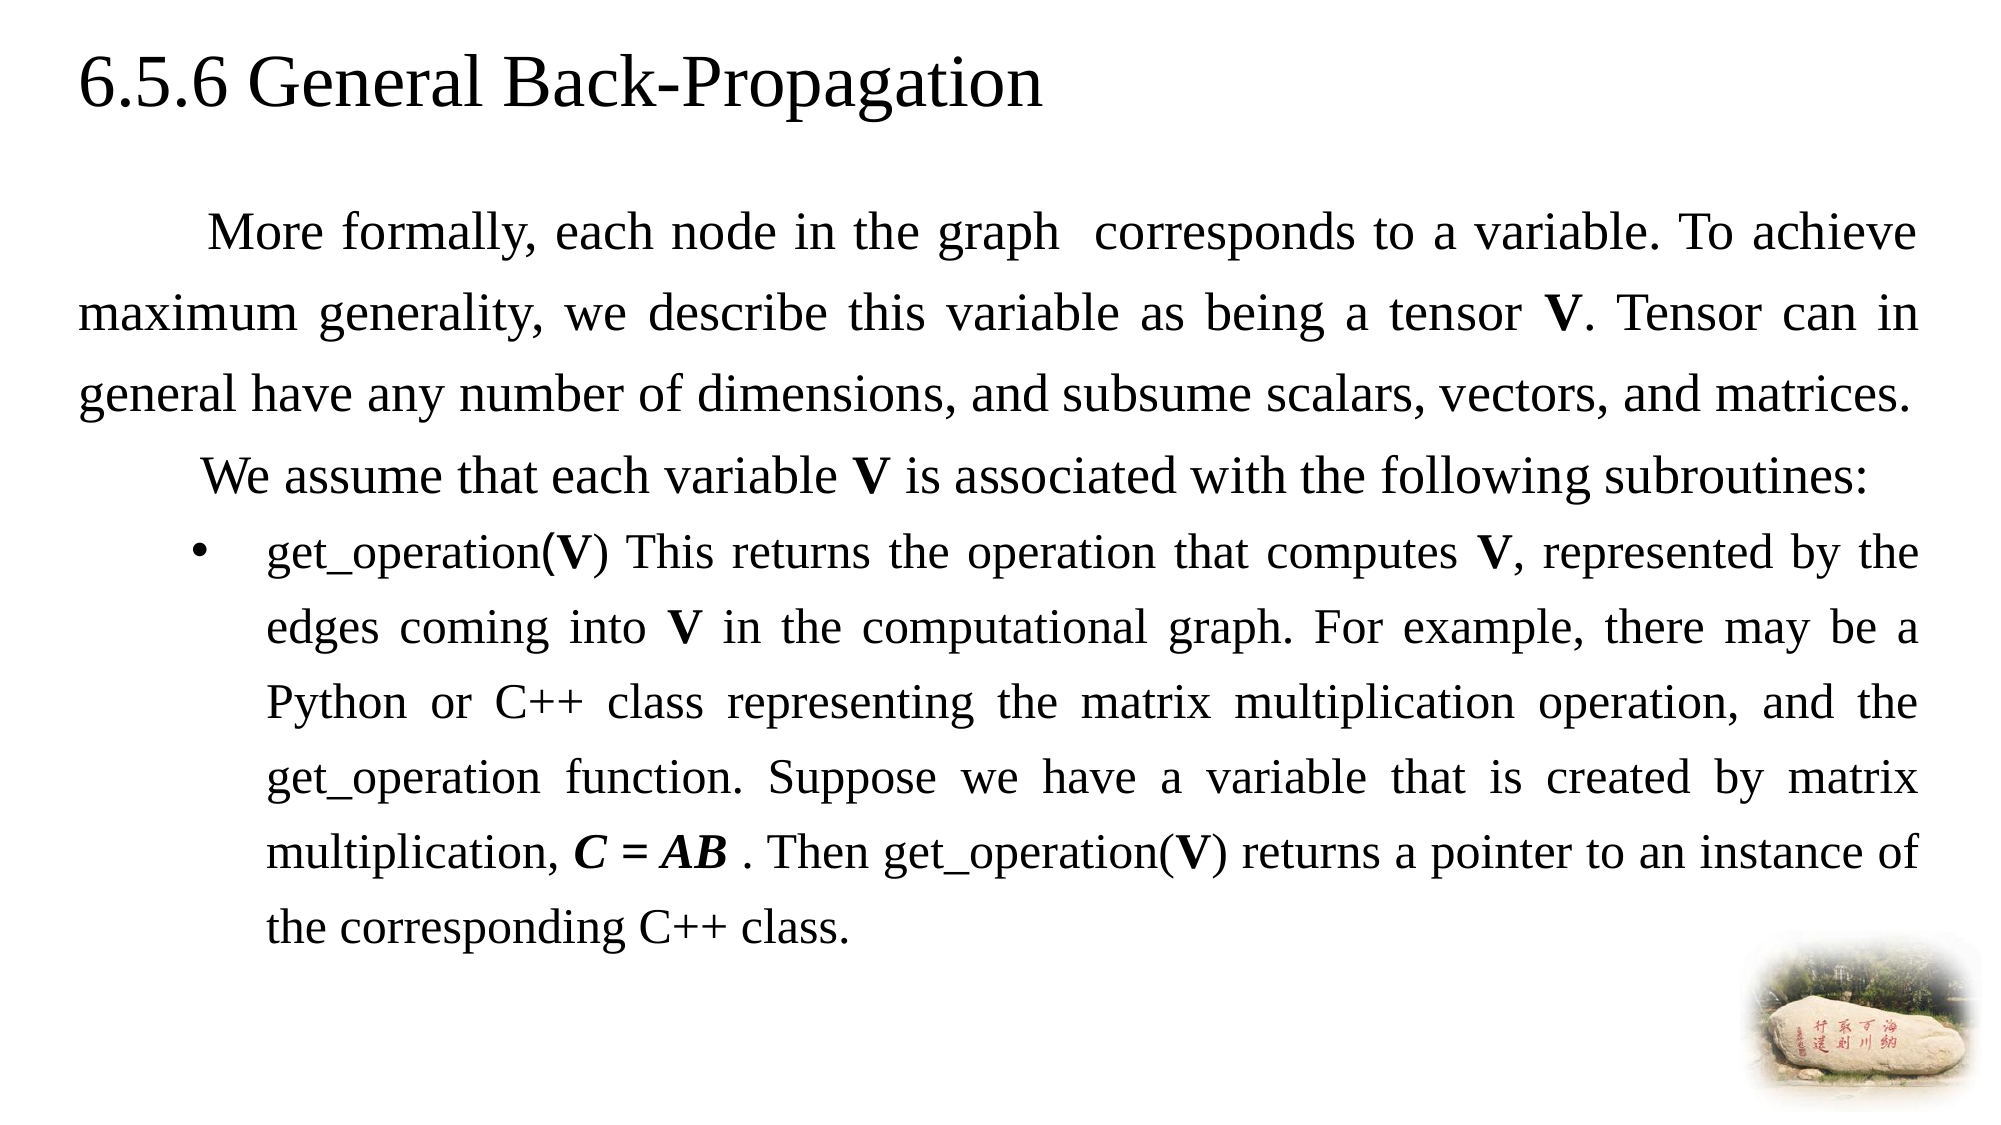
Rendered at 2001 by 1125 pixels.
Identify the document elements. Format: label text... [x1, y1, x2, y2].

title 6.5.6 General Back-Propagation [63, 21, 1936, 142]
picture [1740, 927, 1985, 1112]
